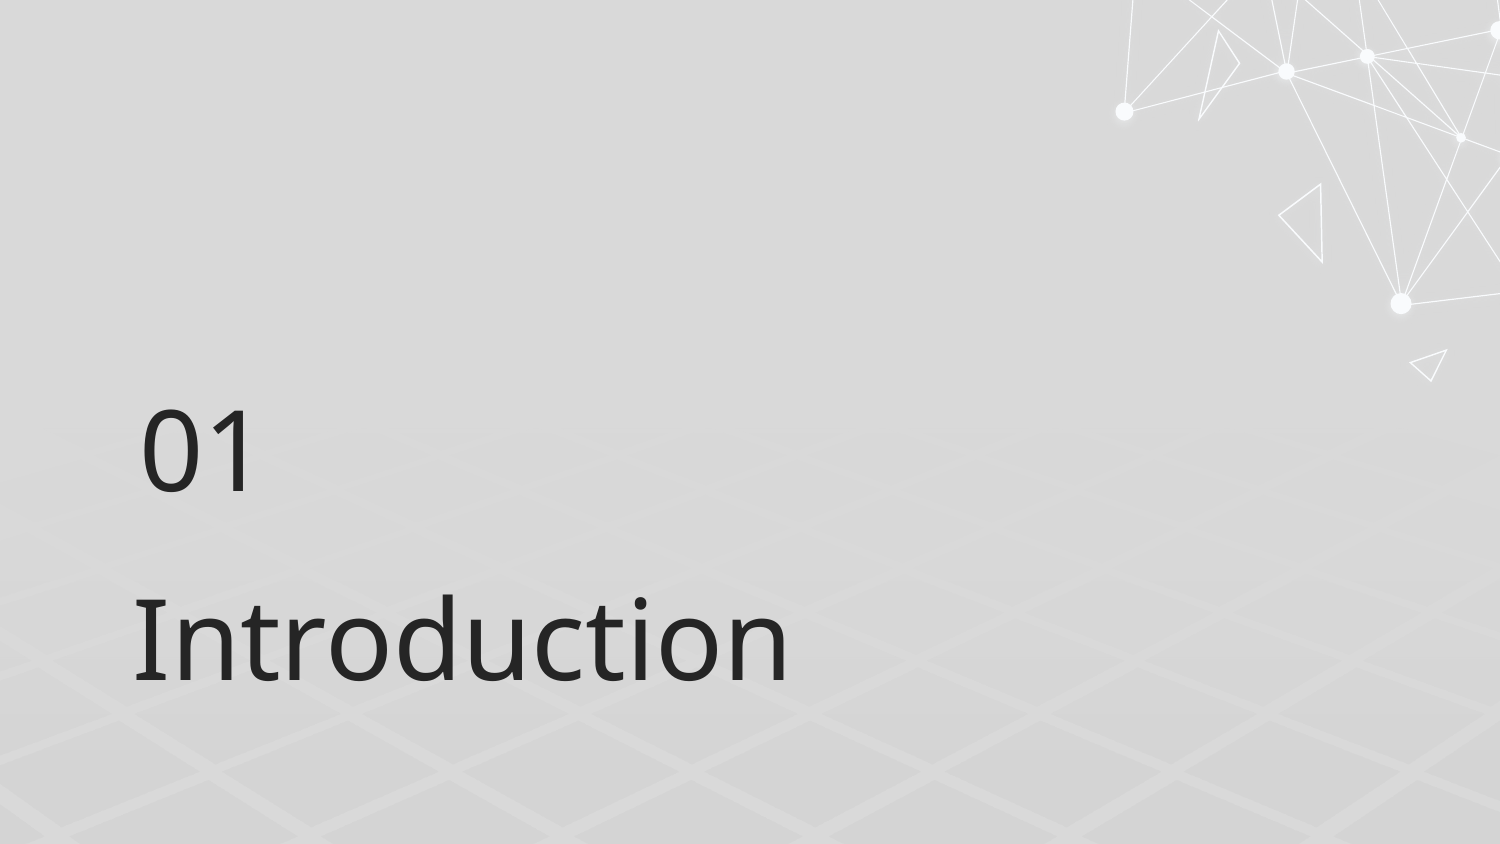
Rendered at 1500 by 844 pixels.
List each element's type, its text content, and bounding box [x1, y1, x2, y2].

title Introduction [117, 552, 924, 691]
title 01 [117, 355, 290, 530]
